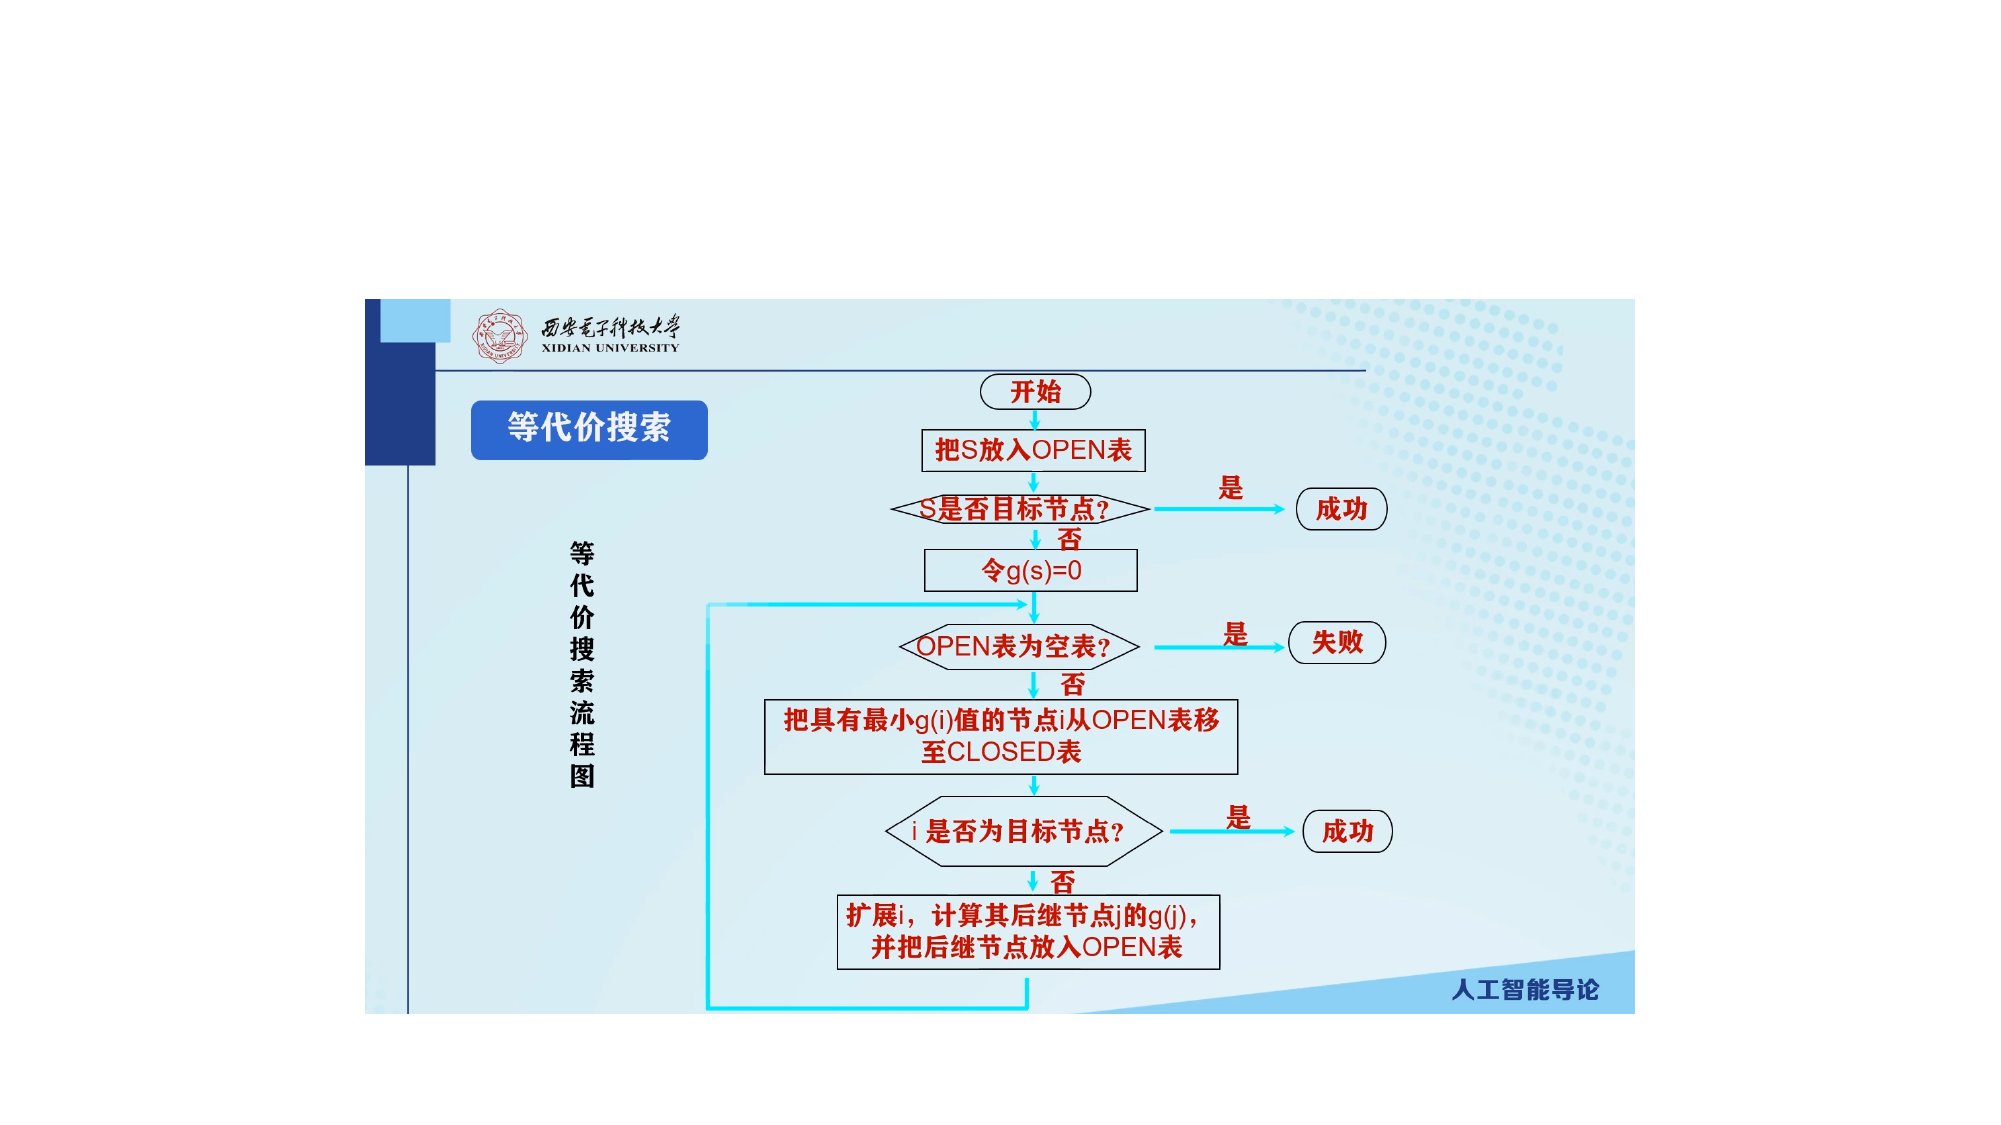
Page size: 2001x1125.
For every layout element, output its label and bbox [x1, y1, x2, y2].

list [365, 299, 1635, 1014]
